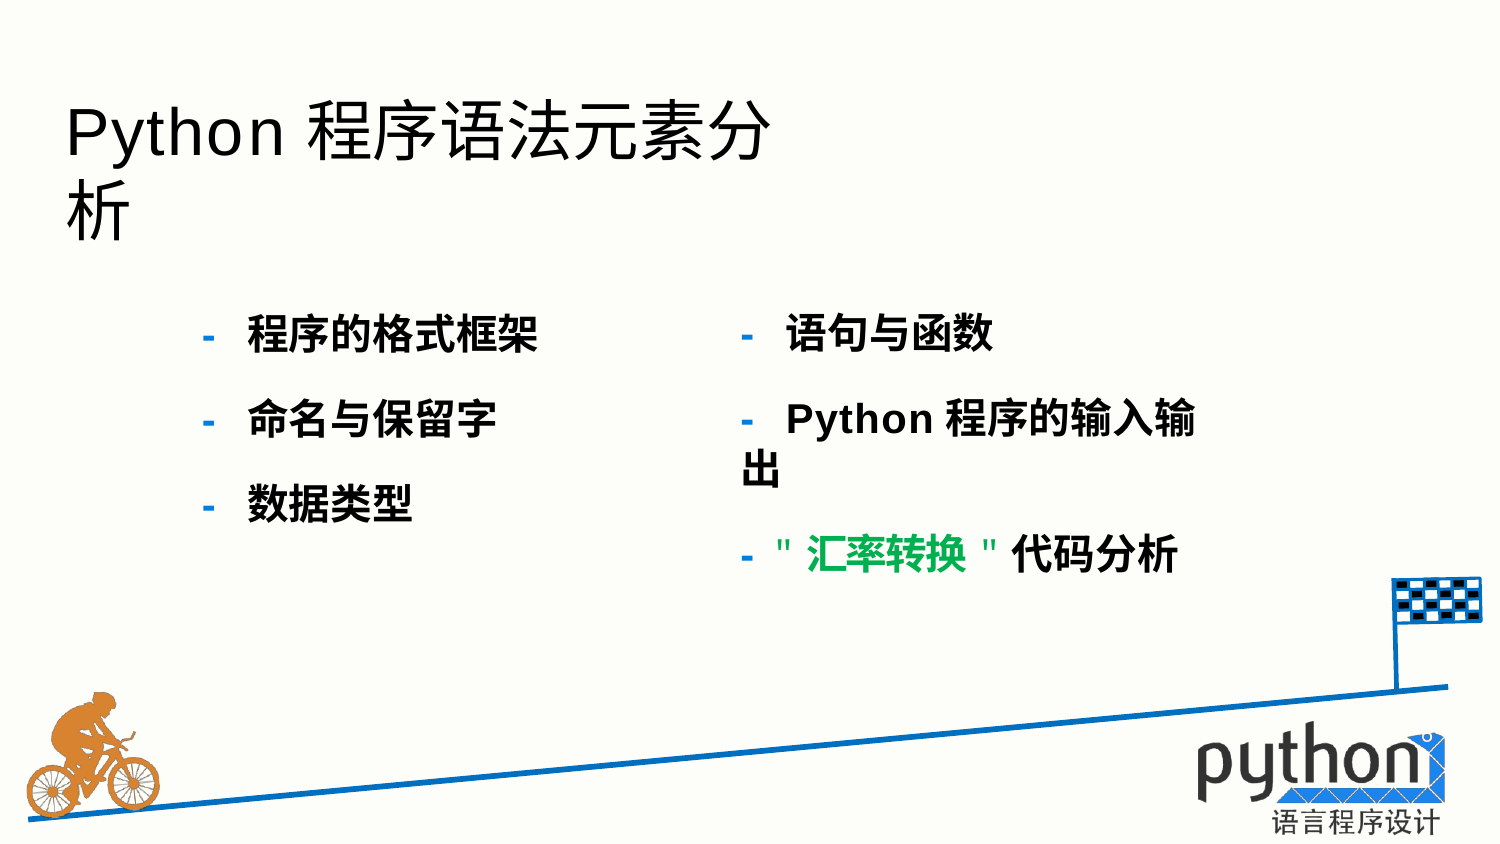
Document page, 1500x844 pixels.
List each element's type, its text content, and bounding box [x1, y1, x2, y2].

text_box [1466, 611, 1481, 621]
text_box - 语句与函数 - Python程序的输入输出 - "汇率转换"代码分析 [738, 307, 1229, 578]
text_box [1466, 589, 1480, 600]
text_box [1453, 600, 1468, 611]
text_box [1438, 588, 1453, 599]
text_box [17, 686, 162, 820]
text_box [1397, 600, 1411, 611]
text_box [1451, 578, 1466, 589]
text_box [1393, 578, 1482, 624]
text_box [1410, 589, 1424, 599]
text_box [1439, 610, 1454, 620]
text_box [1424, 578, 1439, 589]
title Python程序语法元素分析 [62, 89, 827, 250]
text_box [1395, 579, 1409, 590]
text_box [1411, 611, 1426, 622]
text_box [1188, 710, 1451, 842]
text_box [1424, 600, 1439, 611]
text_box - 程序的格式框架 - 命名与保留字 - 数据类型 [199, 307, 690, 528]
